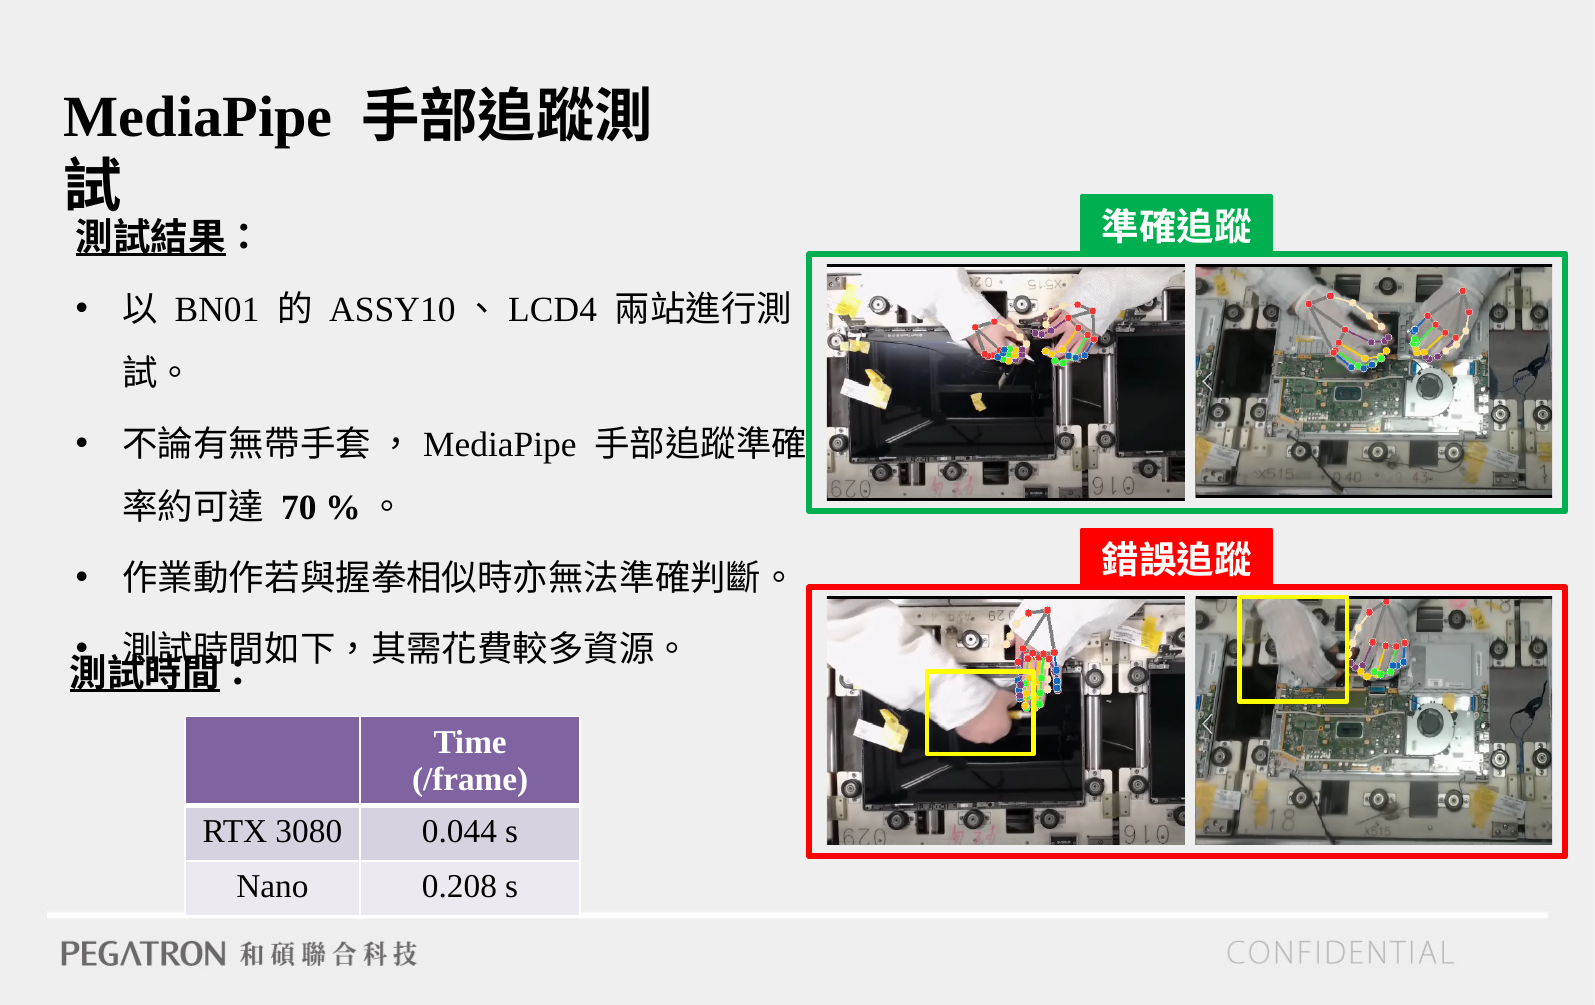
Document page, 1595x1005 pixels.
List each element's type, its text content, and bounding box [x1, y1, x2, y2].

table_cell 0.044 s [361, 808, 579, 860]
text_box 錯誤追蹤 [1080, 528, 1273, 585]
table_cell 0.208 s [361, 862, 579, 915]
picture [0, 0, 1595, 1005]
table_cell RTX 3080 [186, 808, 359, 860]
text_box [809, 253, 1566, 512]
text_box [809, 586, 1566, 857]
text_box 準確追蹤 [1080, 194, 1273, 252]
list 測試結果： 以 BN01 的 ASSY10、LCD4 兩站進行測試。 不論有無帶手套 ，MediaPipe 手部追蹤準確率約可達 70 %。 作業動作若與握拳相似時亦無法準確判斷。 測試時間如下，其需花費較多資源。 [60, 205, 827, 633]
list MediaPipe 手部追蹤測試 [49, 70, 716, 154]
text_box 測試時間： [55, 641, 273, 701]
table_cell Nano [186, 862, 359, 915]
table_header Time (/frame) [361, 717, 579, 803]
table_header [186, 717, 359, 803]
